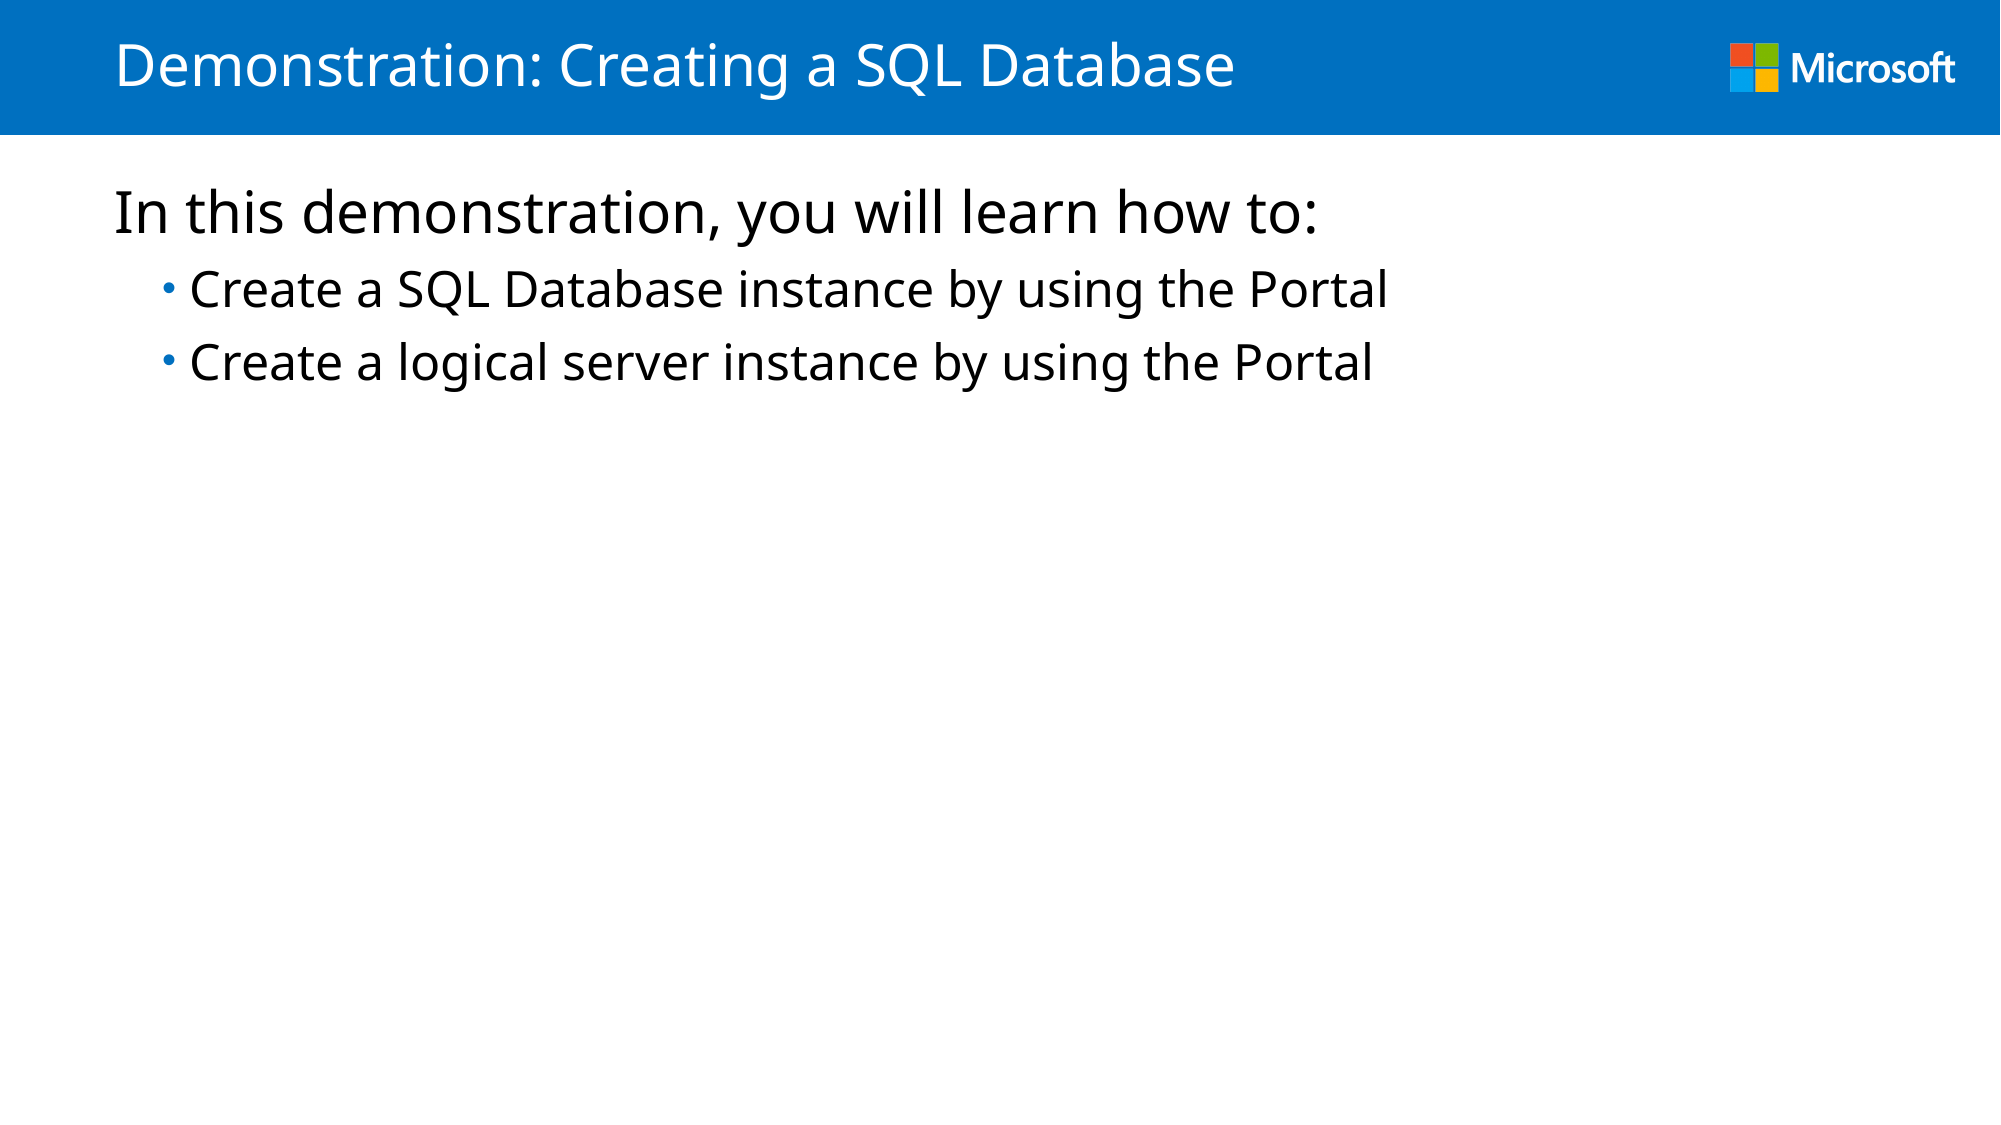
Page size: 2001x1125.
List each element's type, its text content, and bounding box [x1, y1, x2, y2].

title Demonstration: Creating a SQL Database [99, 0, 1900, 135]
text_box In this demonstration, you will learn how to: Create a SQL Database instance by using the Portal Create a logical server instance by using the Portal [99, 167, 1432, 1012]
picture [1900, 14, 1986, 121]
